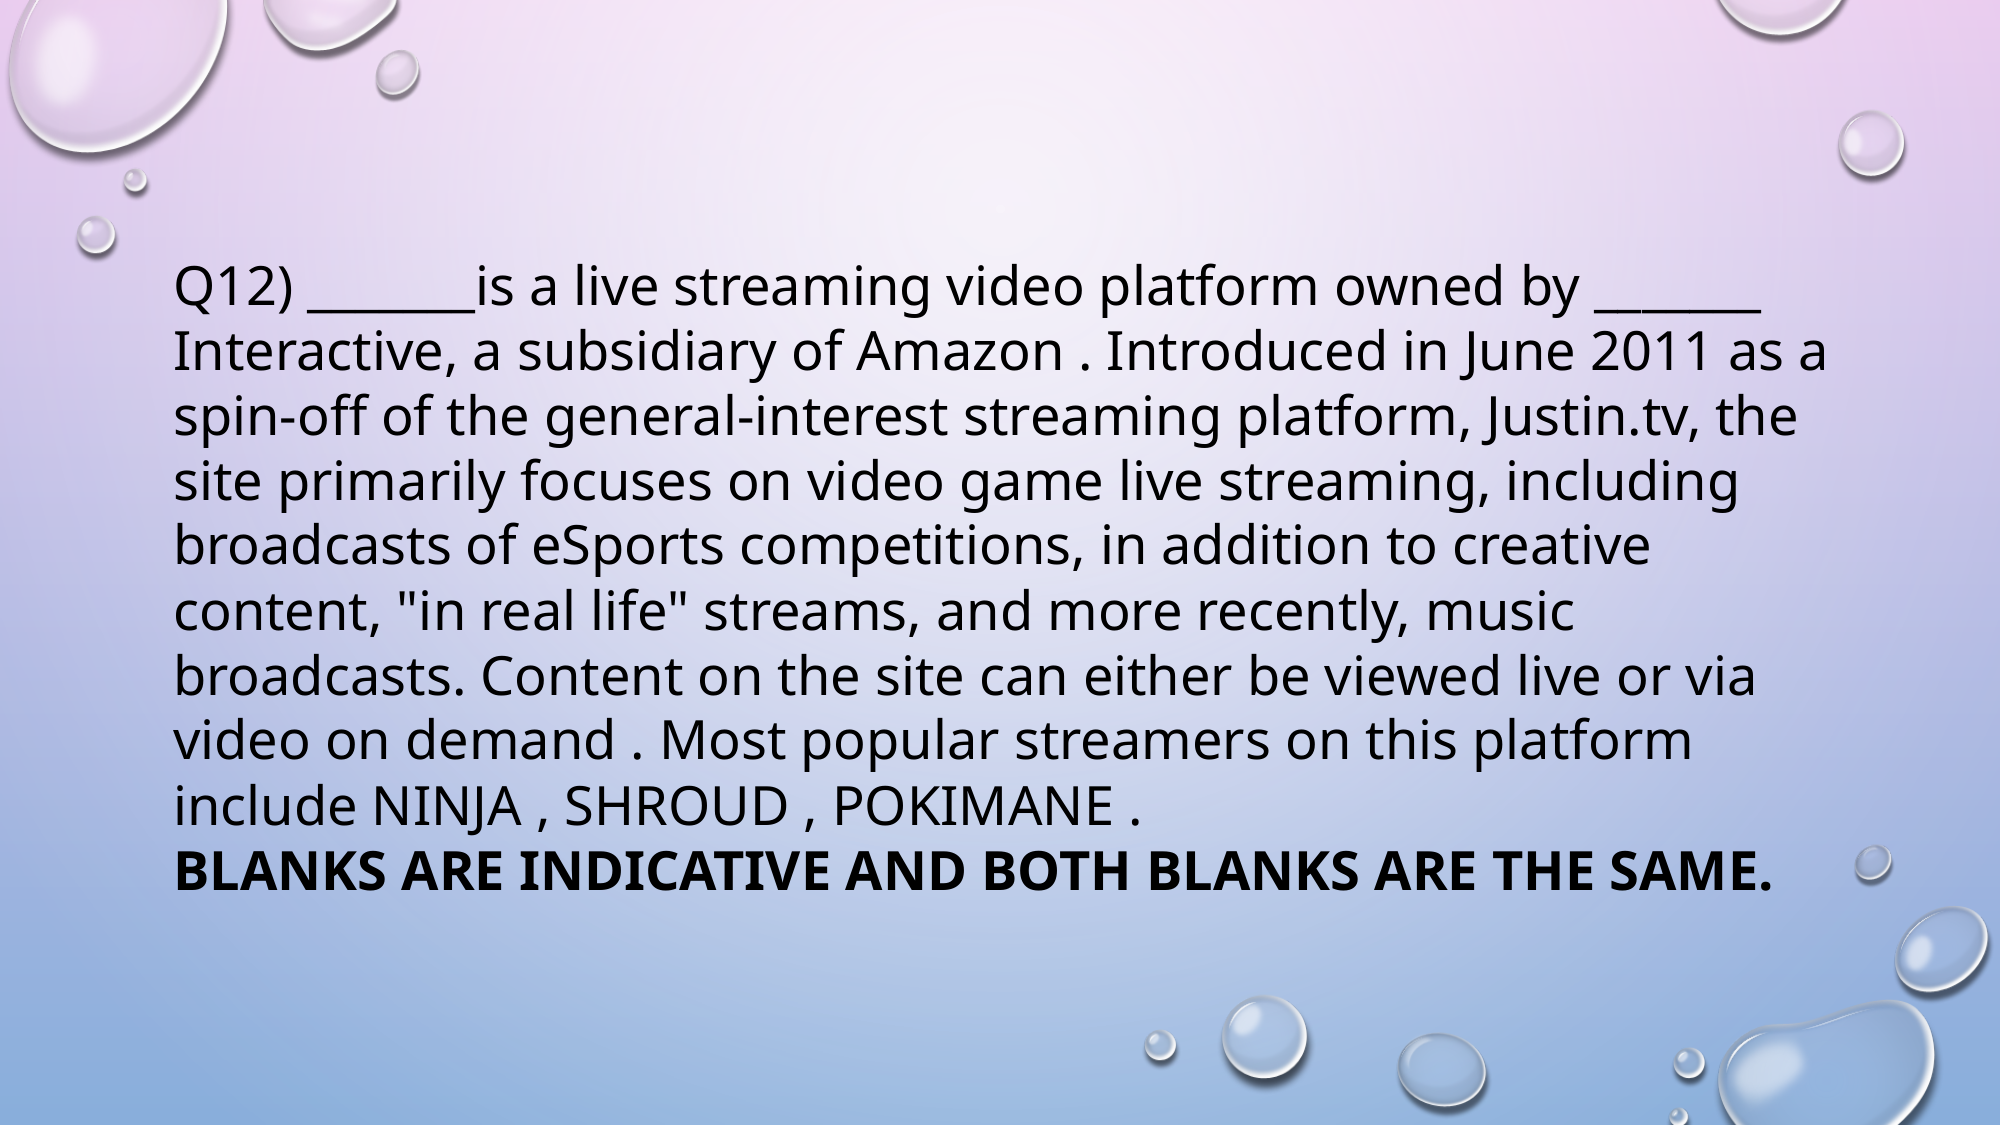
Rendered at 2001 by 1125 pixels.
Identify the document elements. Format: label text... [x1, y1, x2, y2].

text_box Q12) _______is a live streaming video platform owned by _______ Interactive, a subsidiary of Amazon . Introduced in June 2011 as a spin-off of the general-interest streaming platform, Justin.tv, the site primarily focuses on video game live streaming, including broadcasts of eSports competitions, in addition to creative content, "in real life" streams, and more recently, music broadcasts. Content on the site can either be viewed live or via video on demand . Most popular streamers on this platform include NINJA , SHROUD , POKIMANE . BLANKS ARE INDICATIVE AND BOTH BLANKS ARE THE SAME. [158, 243, 1858, 909]
picture [0, 0, 2000, 1125]
